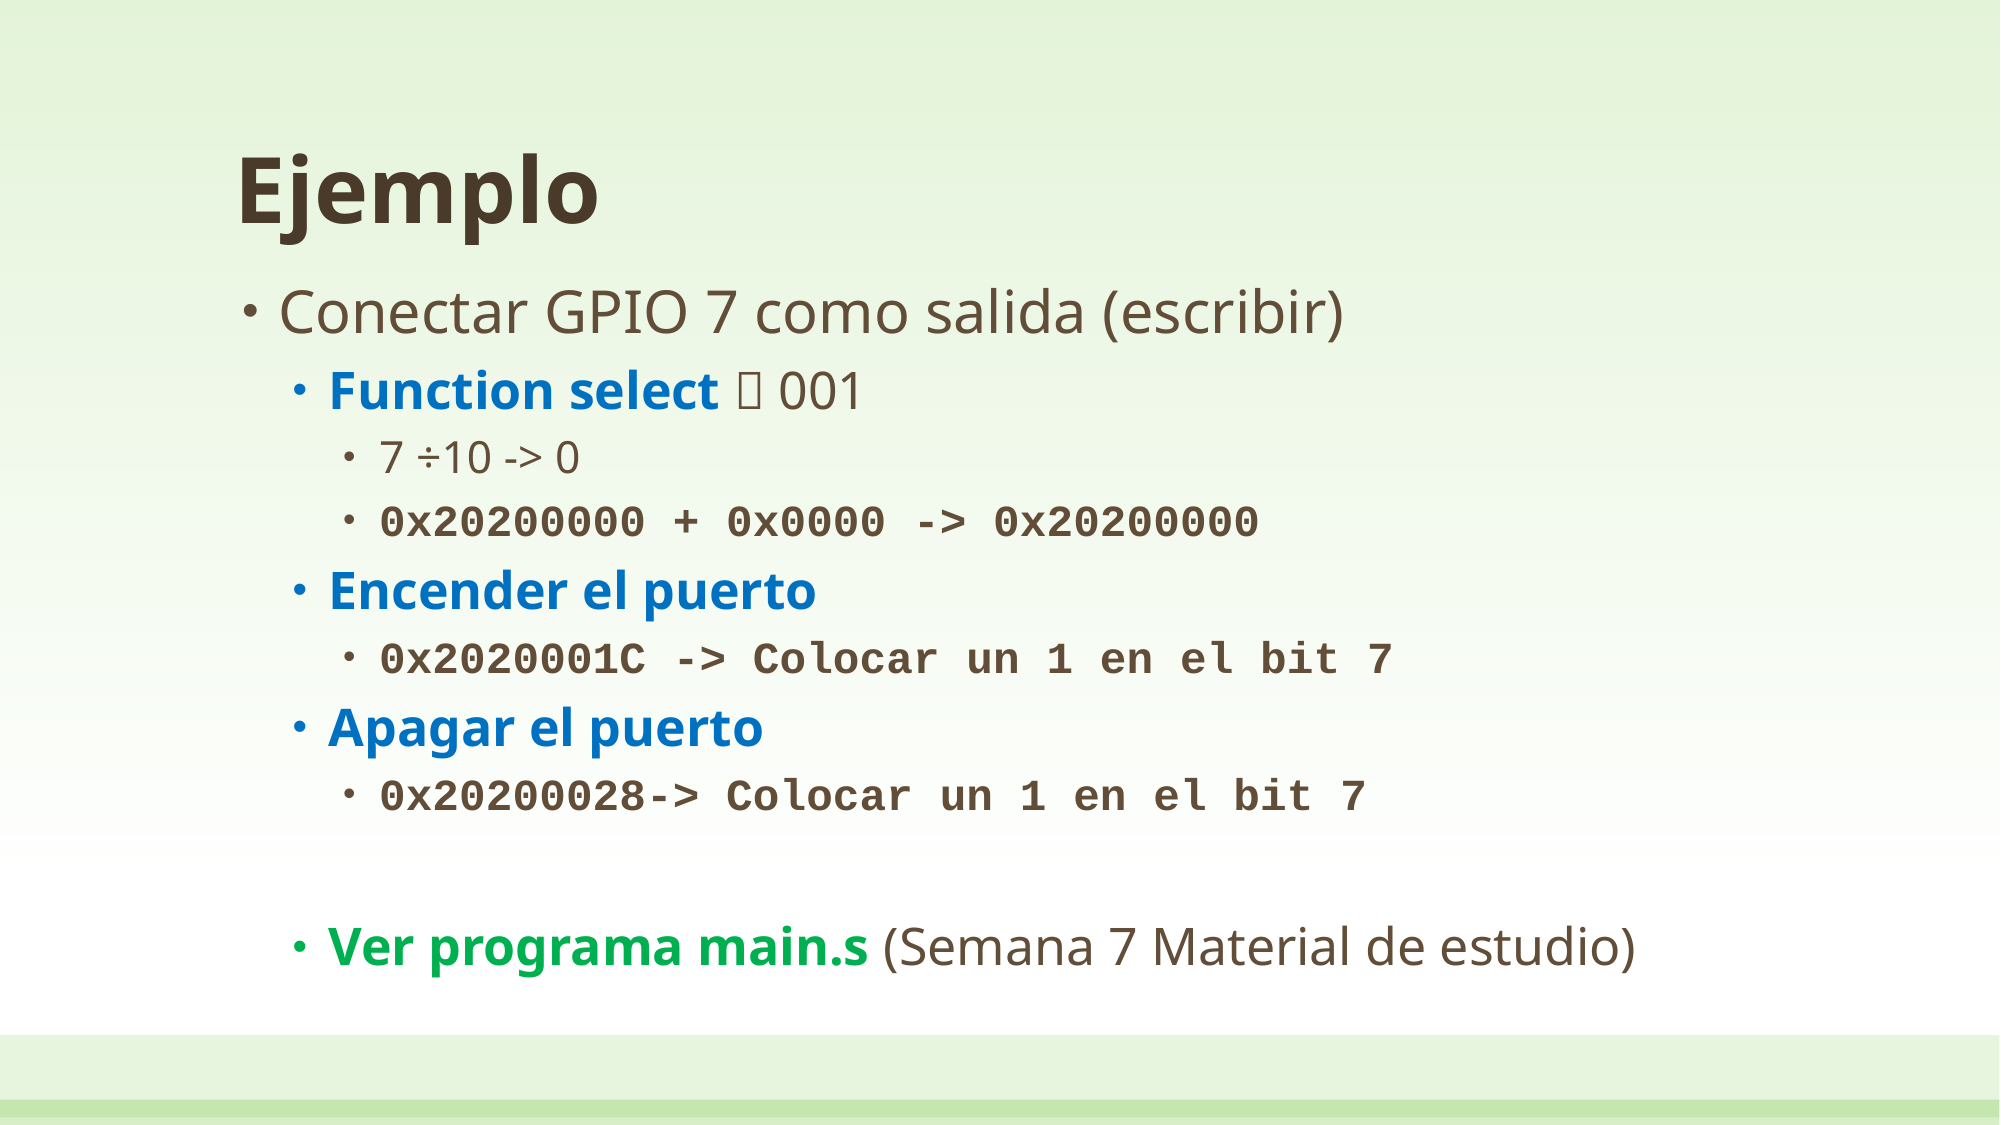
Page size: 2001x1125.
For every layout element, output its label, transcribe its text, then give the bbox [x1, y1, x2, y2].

list Conectar GPIO 7 como salida (escribir) Function select  001 7 ÷10 -> 0 0x20200000 + 0x0000 -> 0x20200000 Encender el puerto 0x2020001C -> Colocar un 1 en el bit 7 Apagar el puerto 0x20200028-> Colocar un 1 en el bit 7 Ver programa main.s (Semana 7 Material de estudio) [219, 274, 1780, 987]
title Ejemplo [219, 71, 1780, 251]
